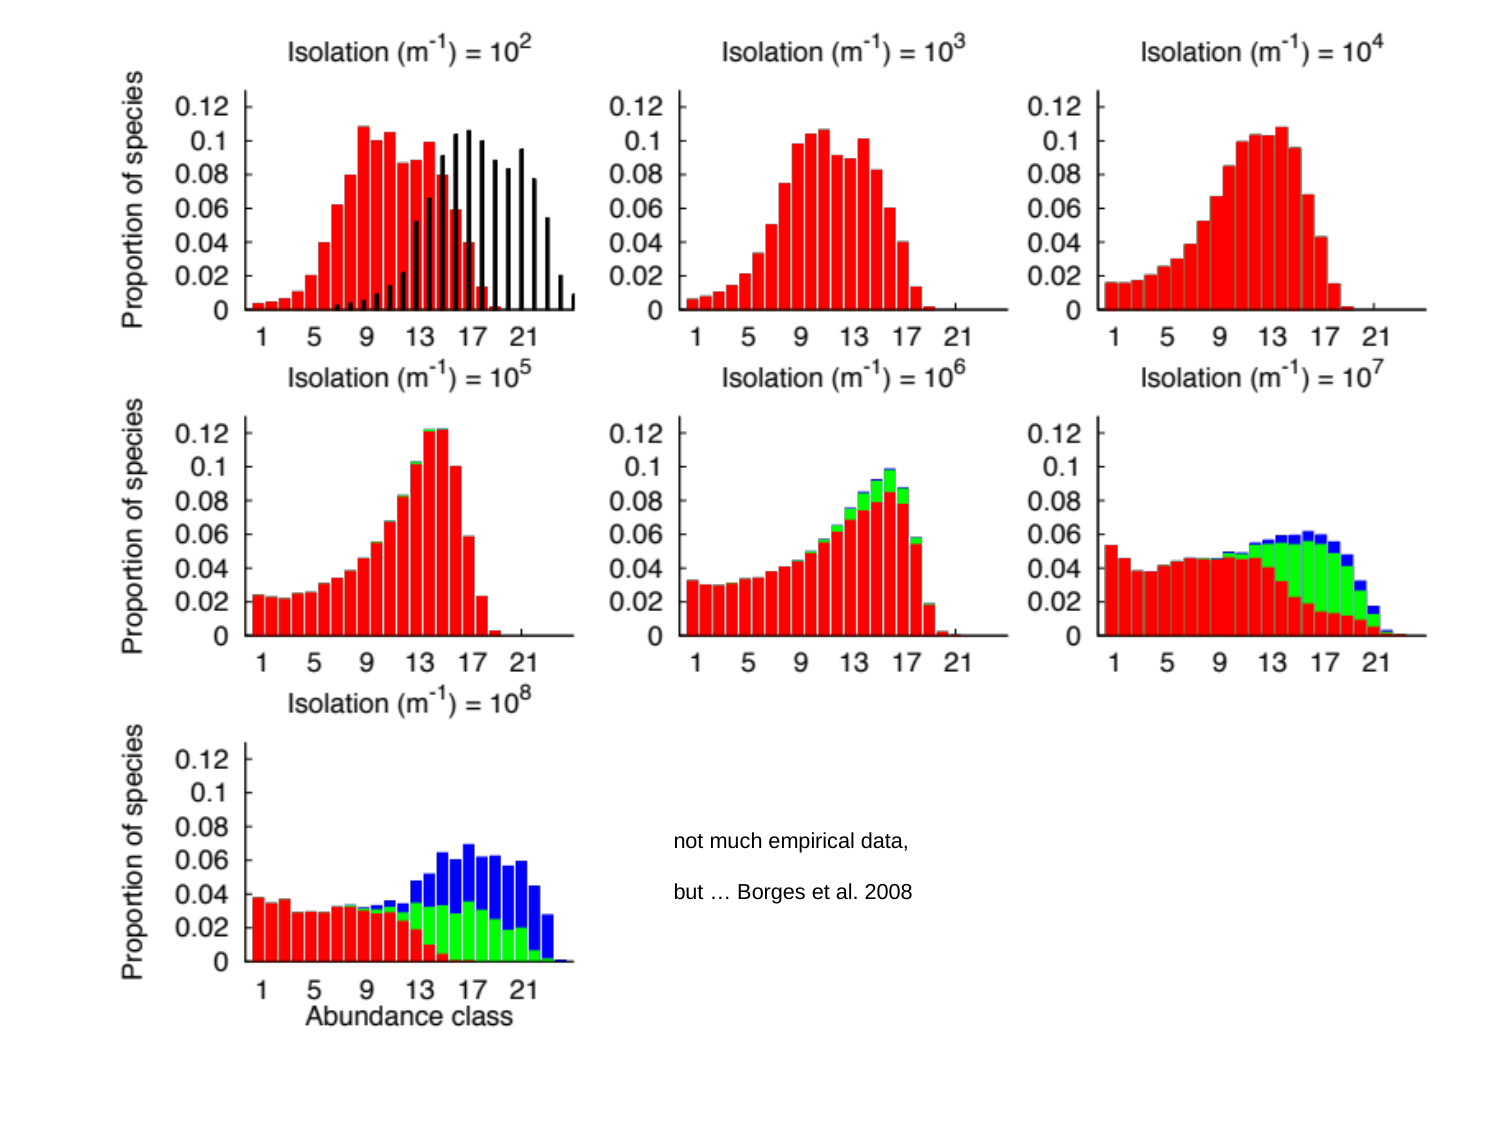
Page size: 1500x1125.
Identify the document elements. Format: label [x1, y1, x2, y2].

text_box [594, 680, 1500, 1125]
picture [38, 0, 1457, 1046]
